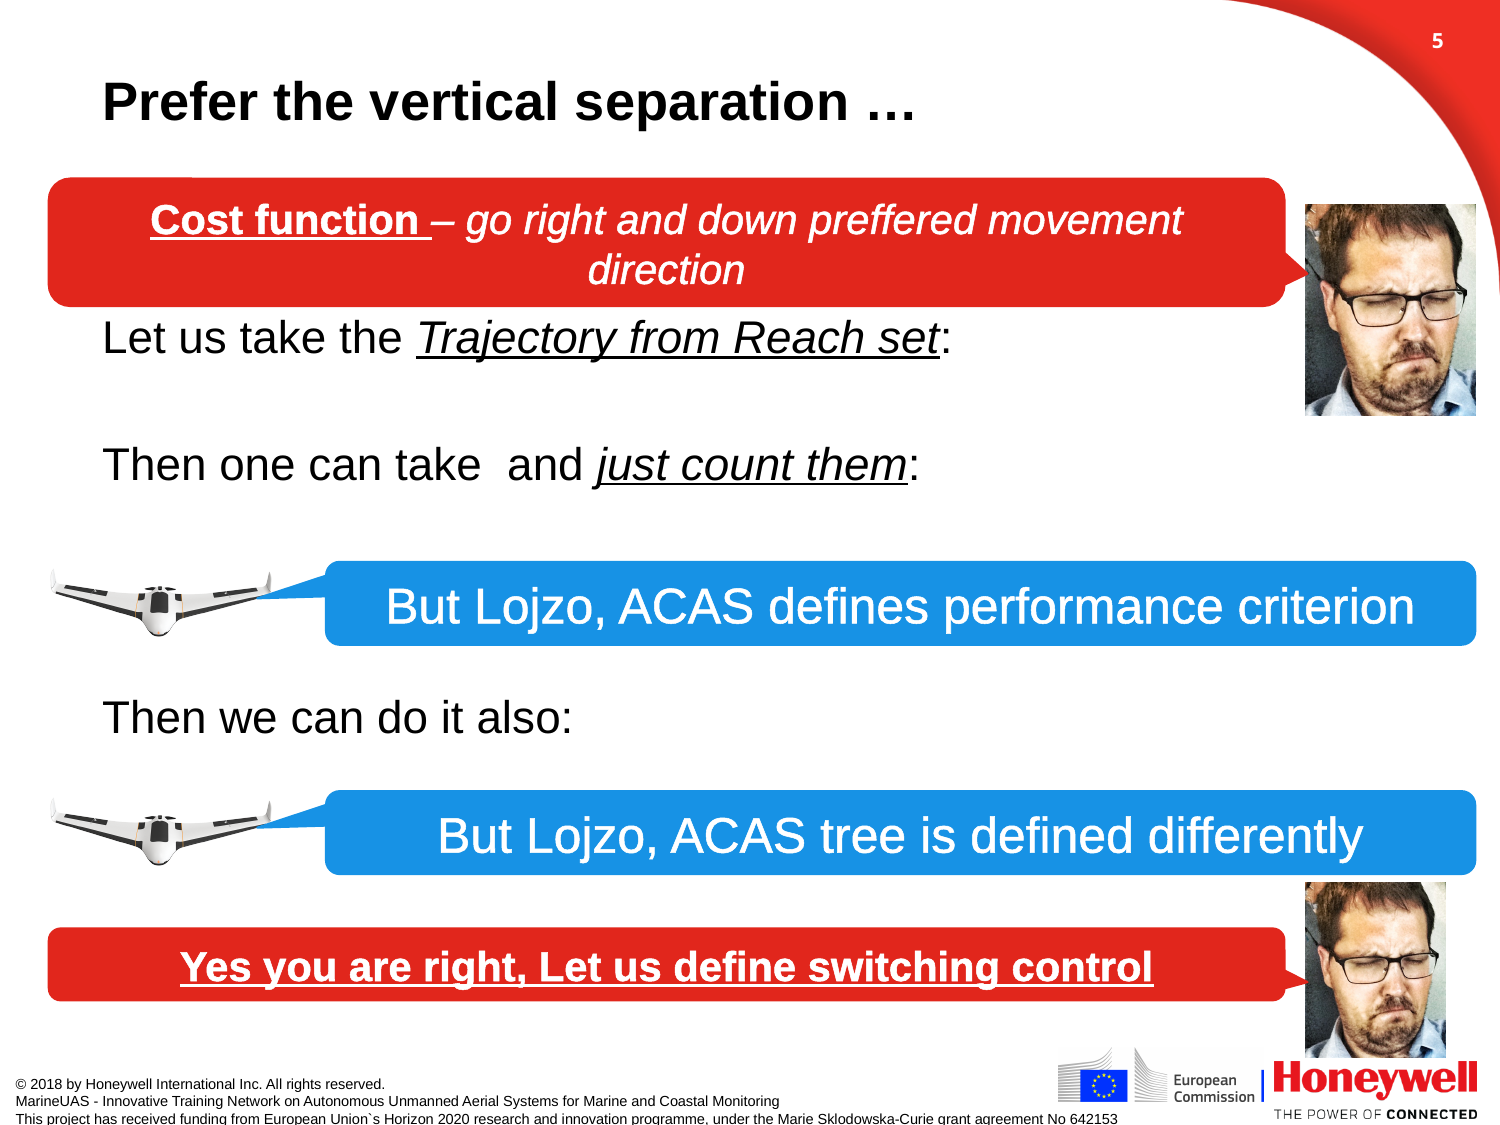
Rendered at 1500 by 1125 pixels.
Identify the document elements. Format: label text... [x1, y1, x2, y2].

title Prefer the vertical separation … [86, 58, 1347, 141]
text_box But Lojzo, ACAS defines performance criterion [276, 559, 1478, 647]
picture [1274, 1061, 1477, 1119]
text_box But Lojzo, ACAS tree is defined differently [276, 789, 1478, 877]
picture [48, 796, 273, 869]
picture [48, 567, 273, 640]
text_box Cost function – go right and down preffered movement direction [46, 176, 1299, 309]
text_box Yes you are right, Let us define switching control [46, 926, 1299, 1003]
slide_number 4 [1416, 0, 1500, 83]
picture [1203, 0, 1500, 417]
picture [1058, 1047, 1264, 1102]
picture [1305, 882, 1447, 1058]
